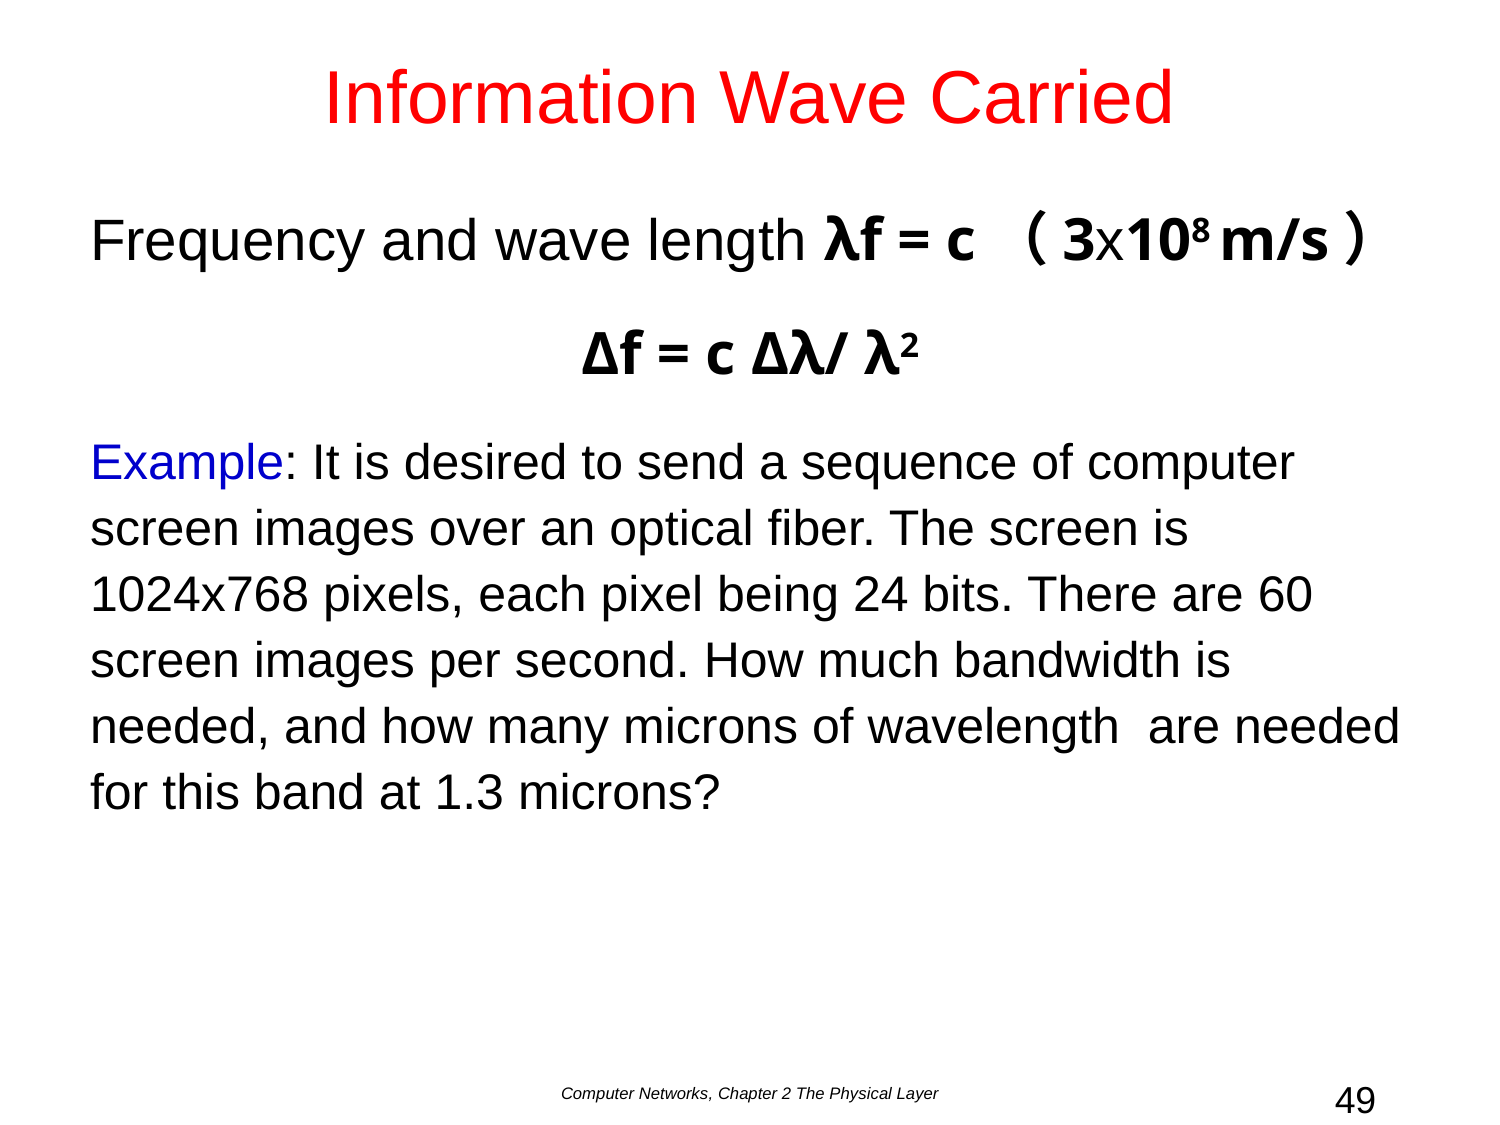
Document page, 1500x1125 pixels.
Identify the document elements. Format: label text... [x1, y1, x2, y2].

footer Computer Networks, Chapter 2 The Physical Layer [0, 1074, 1500, 1125]
title Information Wave Carried [0, 0, 1500, 188]
list Frequency and wave length λf = c（3x108 m/s） Δf = c Δλ/ λ2 Example: It is desired to send a sequence of computer screen images over an optical fiber. The screen is 1024x768 pixels, each pixel being 24 bits. There are 60 screen images per second. How much bandwidth is needed, and how many microns of wavelength are needed for this band at 1.3 microns? [75, 187, 1425, 986]
